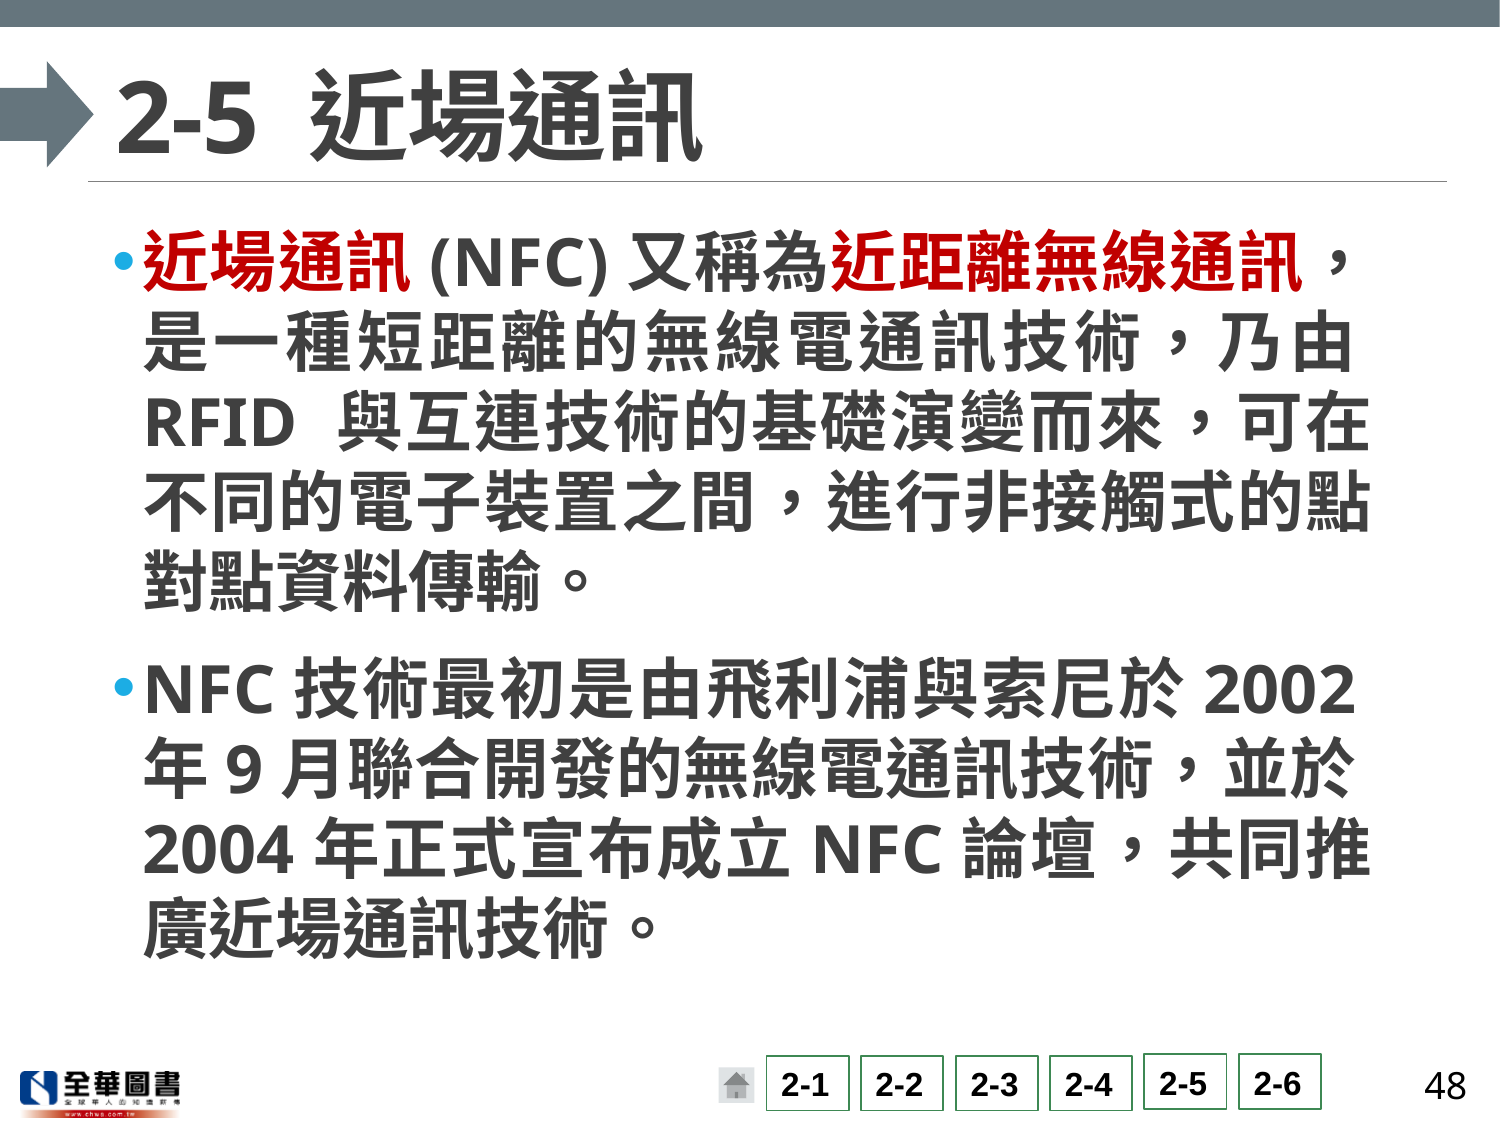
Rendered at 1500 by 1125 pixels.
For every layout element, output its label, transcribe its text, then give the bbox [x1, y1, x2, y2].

picture [20, 1071, 180, 1118]
slide_number 48 [1320, 1057, 1483, 1118]
title 2-5 近場通訊 [100, 47, 1447, 182]
list 近場通訊(NFC)又稱為近距離無線通訊，是一種短距離的無線電通訊技術，乃由RFID 與互連技術的基礎演變而來，可在不同的電子裝置之間，進行非接觸式的點對點資料傳輸。 NFC技術最初是由飛利浦與索尼於2002年9月聯合開發的無線電通訊技術，並於2004年正式宣布成立NFC論壇，共同推廣近場通訊技術。 [112, 212, 1373, 1024]
